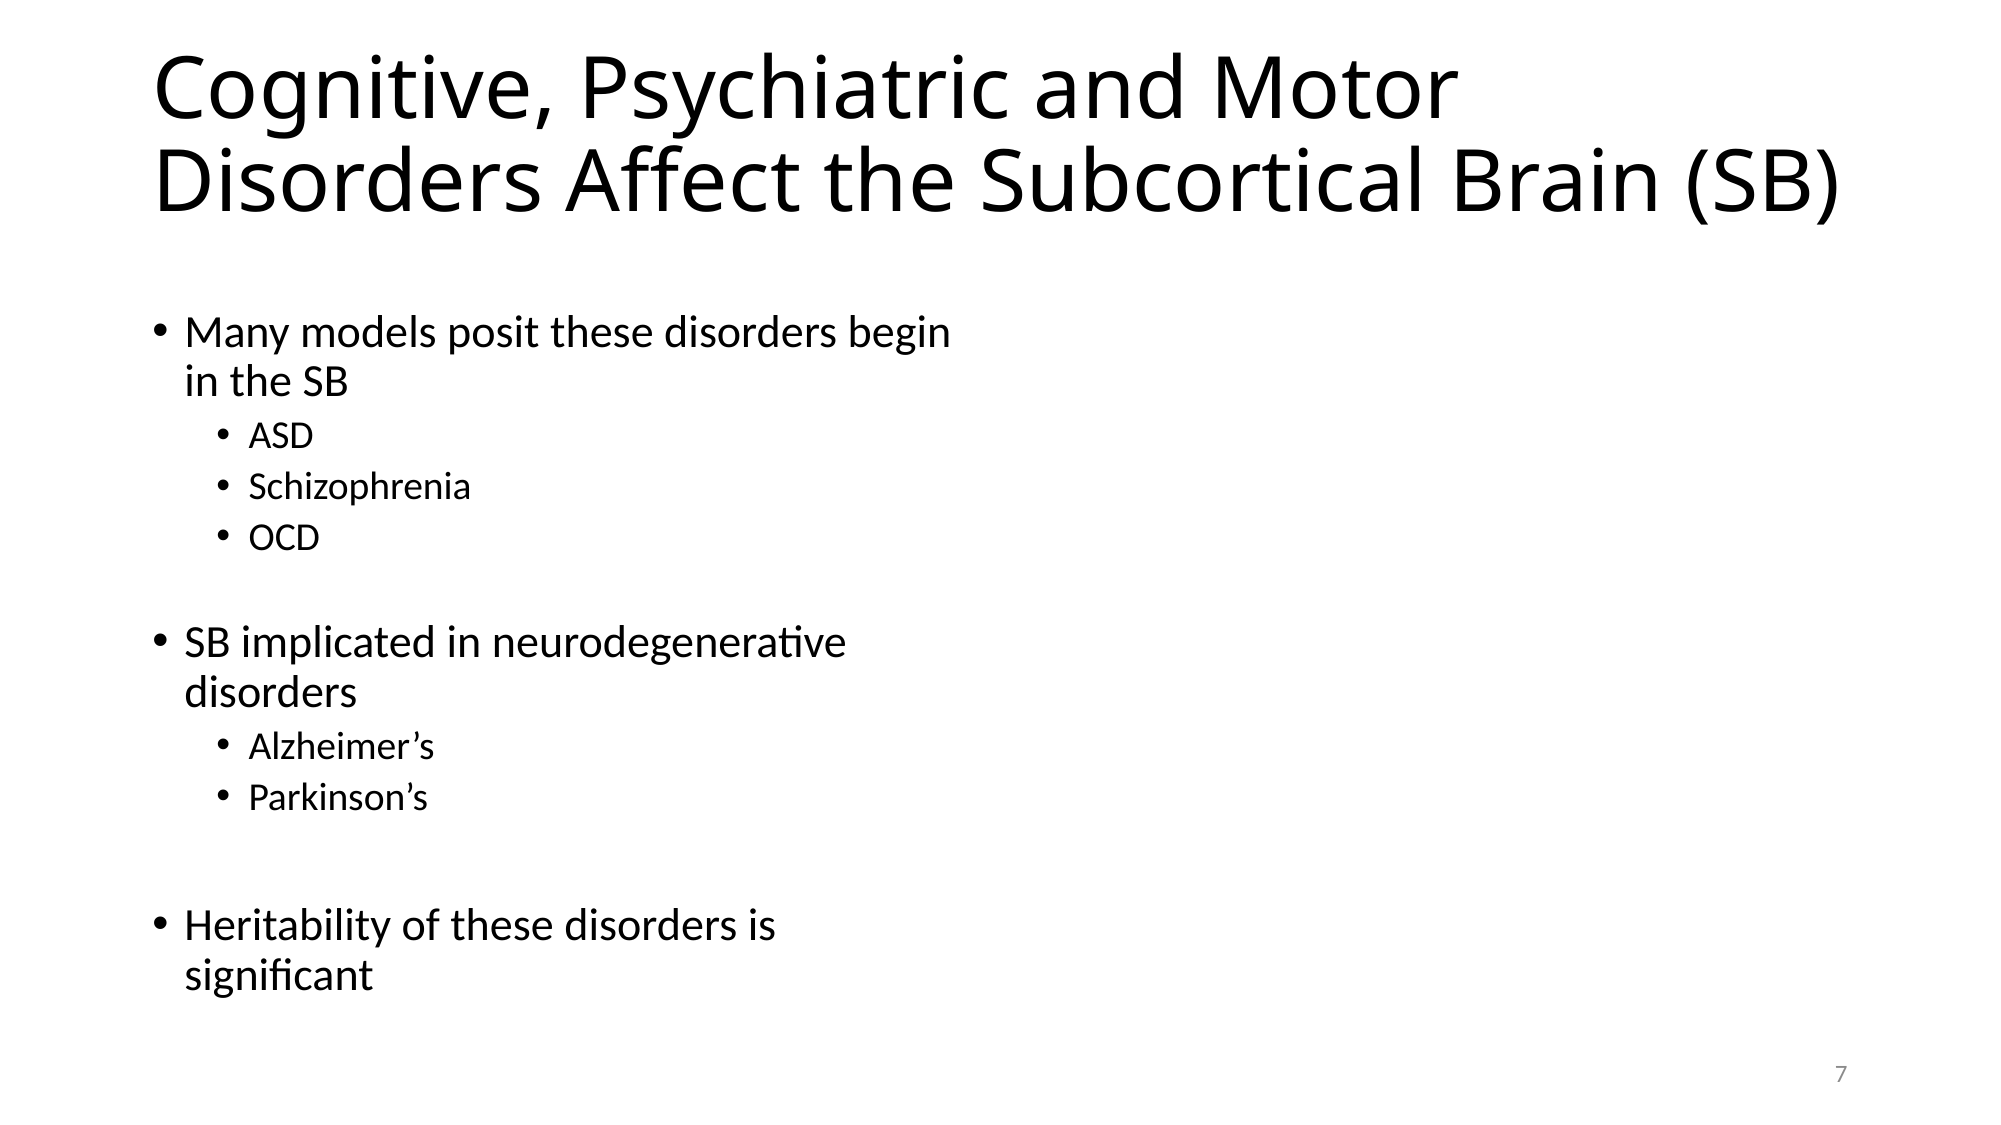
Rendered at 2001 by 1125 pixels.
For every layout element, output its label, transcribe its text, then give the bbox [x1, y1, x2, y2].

list Many models posit these disorders begin in the SB ASD Schizophrenia OCD SB implicated in neurodegenerative disorders Alzheimer’s Parkinson’s Heritability of these disorders is significant [137, 299, 983, 1014]
title Cognitive, Psychiatric and Motor Disorders Affect the Subcortical Brain (SB) [137, 22, 1863, 252]
slide_number 7 [1412, 1042, 1863, 1103]
